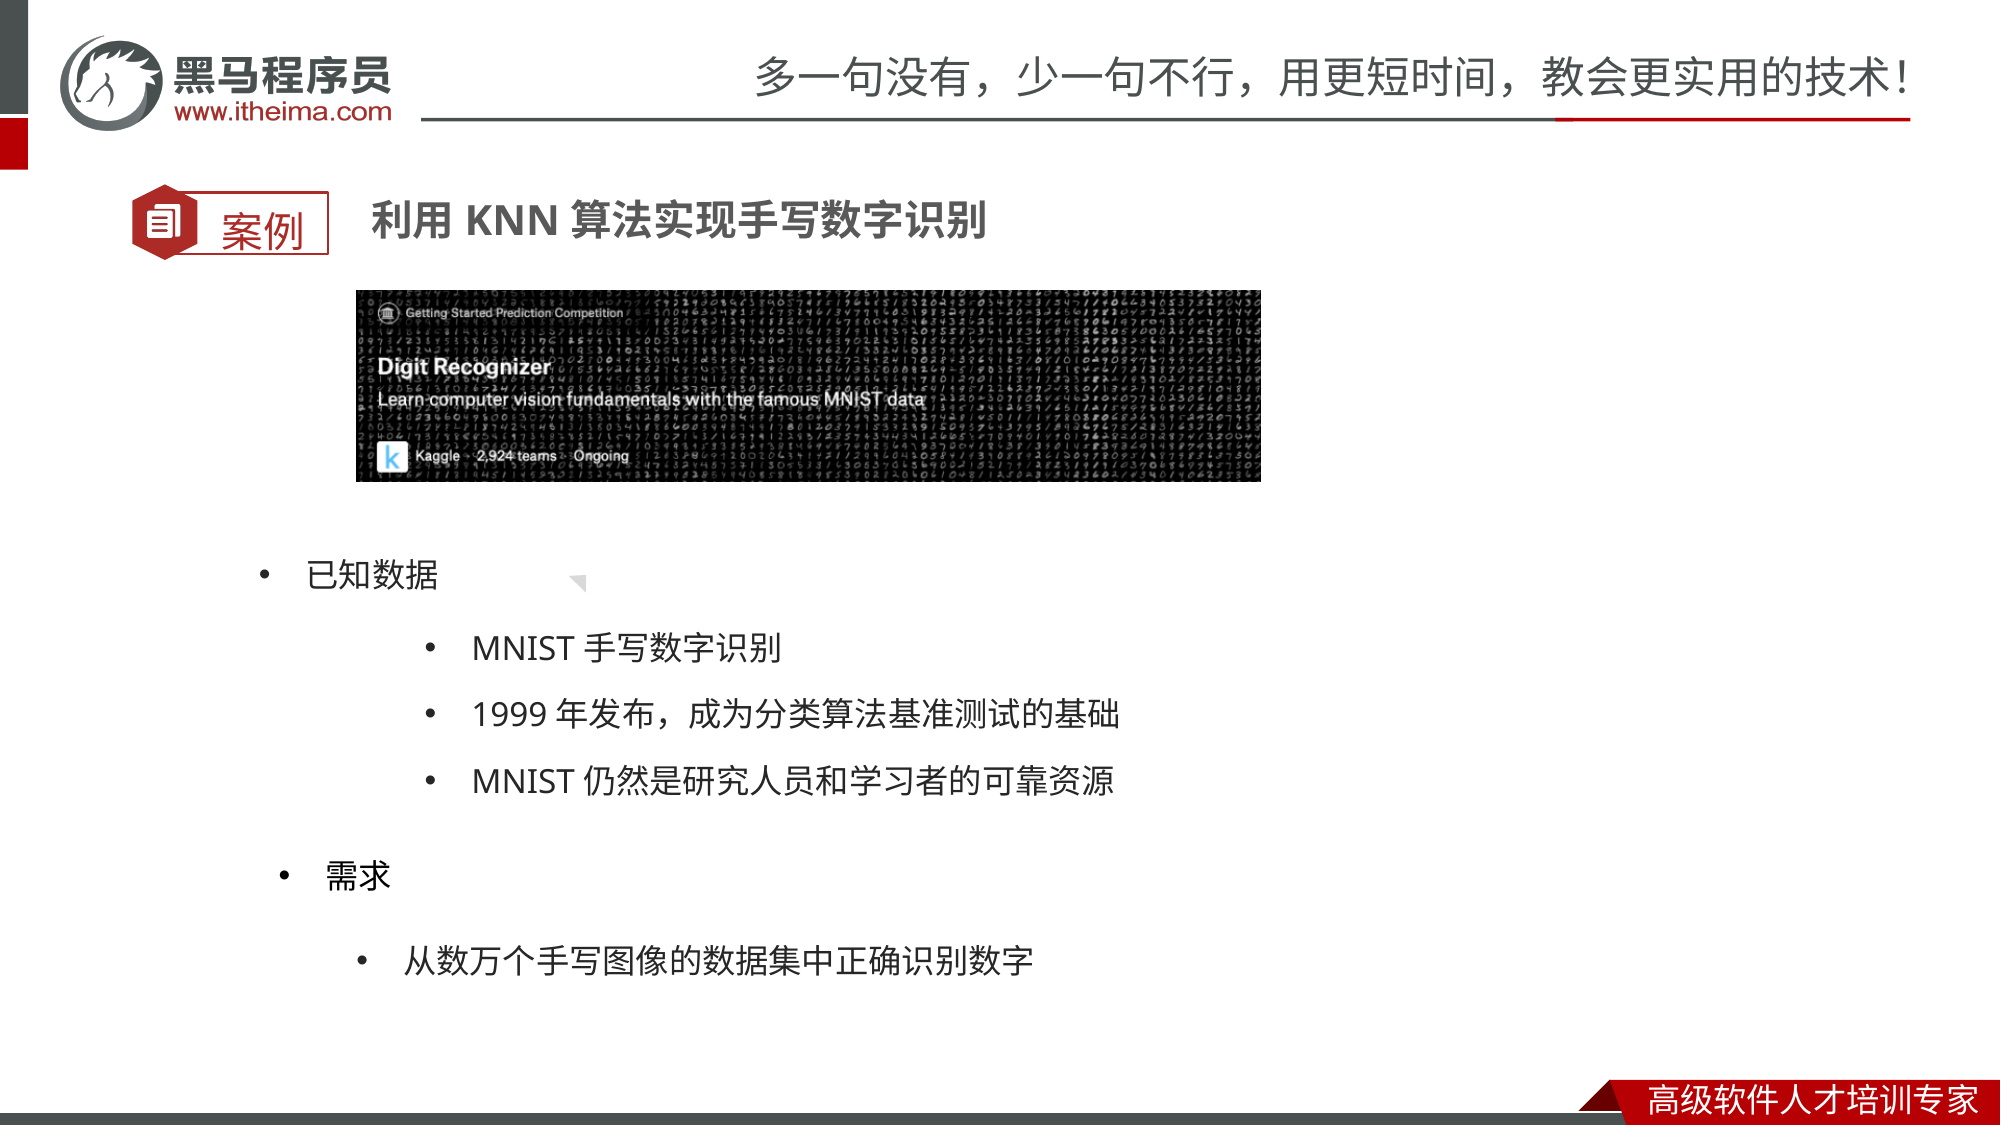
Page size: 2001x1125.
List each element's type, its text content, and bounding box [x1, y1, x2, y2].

text_box 利用KNN算法实现手写数字识别 [356, 161, 1729, 247]
text_box [566, 572, 589, 595]
picture [147, 204, 181, 238]
text_box 需求 [263, 827, 485, 913]
picture [356, 289, 1261, 483]
text_box 已知数据 [244, 527, 465, 612]
text_box 从数万个手写图像的数据集中正确识别数字 [341, 912, 1484, 998]
picture [14, 0, 453, 179]
list MNIST手写数字识别 1999年发布，成为分类算法基准测试的基础 MNIST仍然是研究人员和学习者的可靠资源 [409, 599, 1591, 813]
